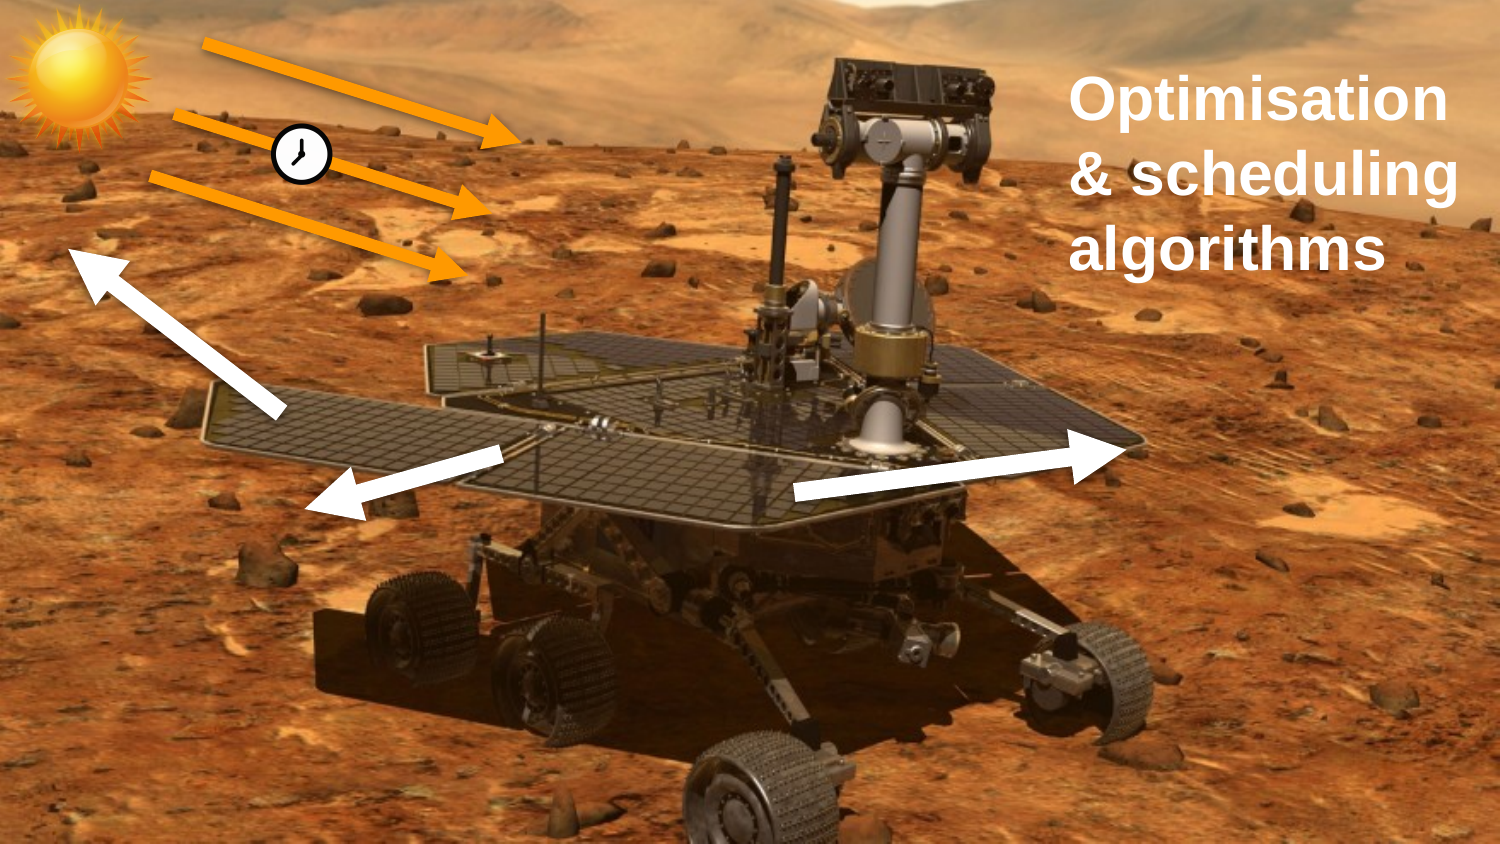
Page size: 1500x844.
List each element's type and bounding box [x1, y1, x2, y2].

text_box [149, 175, 469, 276]
text_box [304, 453, 502, 510]
text_box [203, 42, 522, 143]
text_box [354, 113, 493, 214]
picture [0, 0, 1500, 844]
text_box [67, 248, 282, 414]
text_box [793, 449, 1127, 493]
text_box [173, 113, 248, 174]
